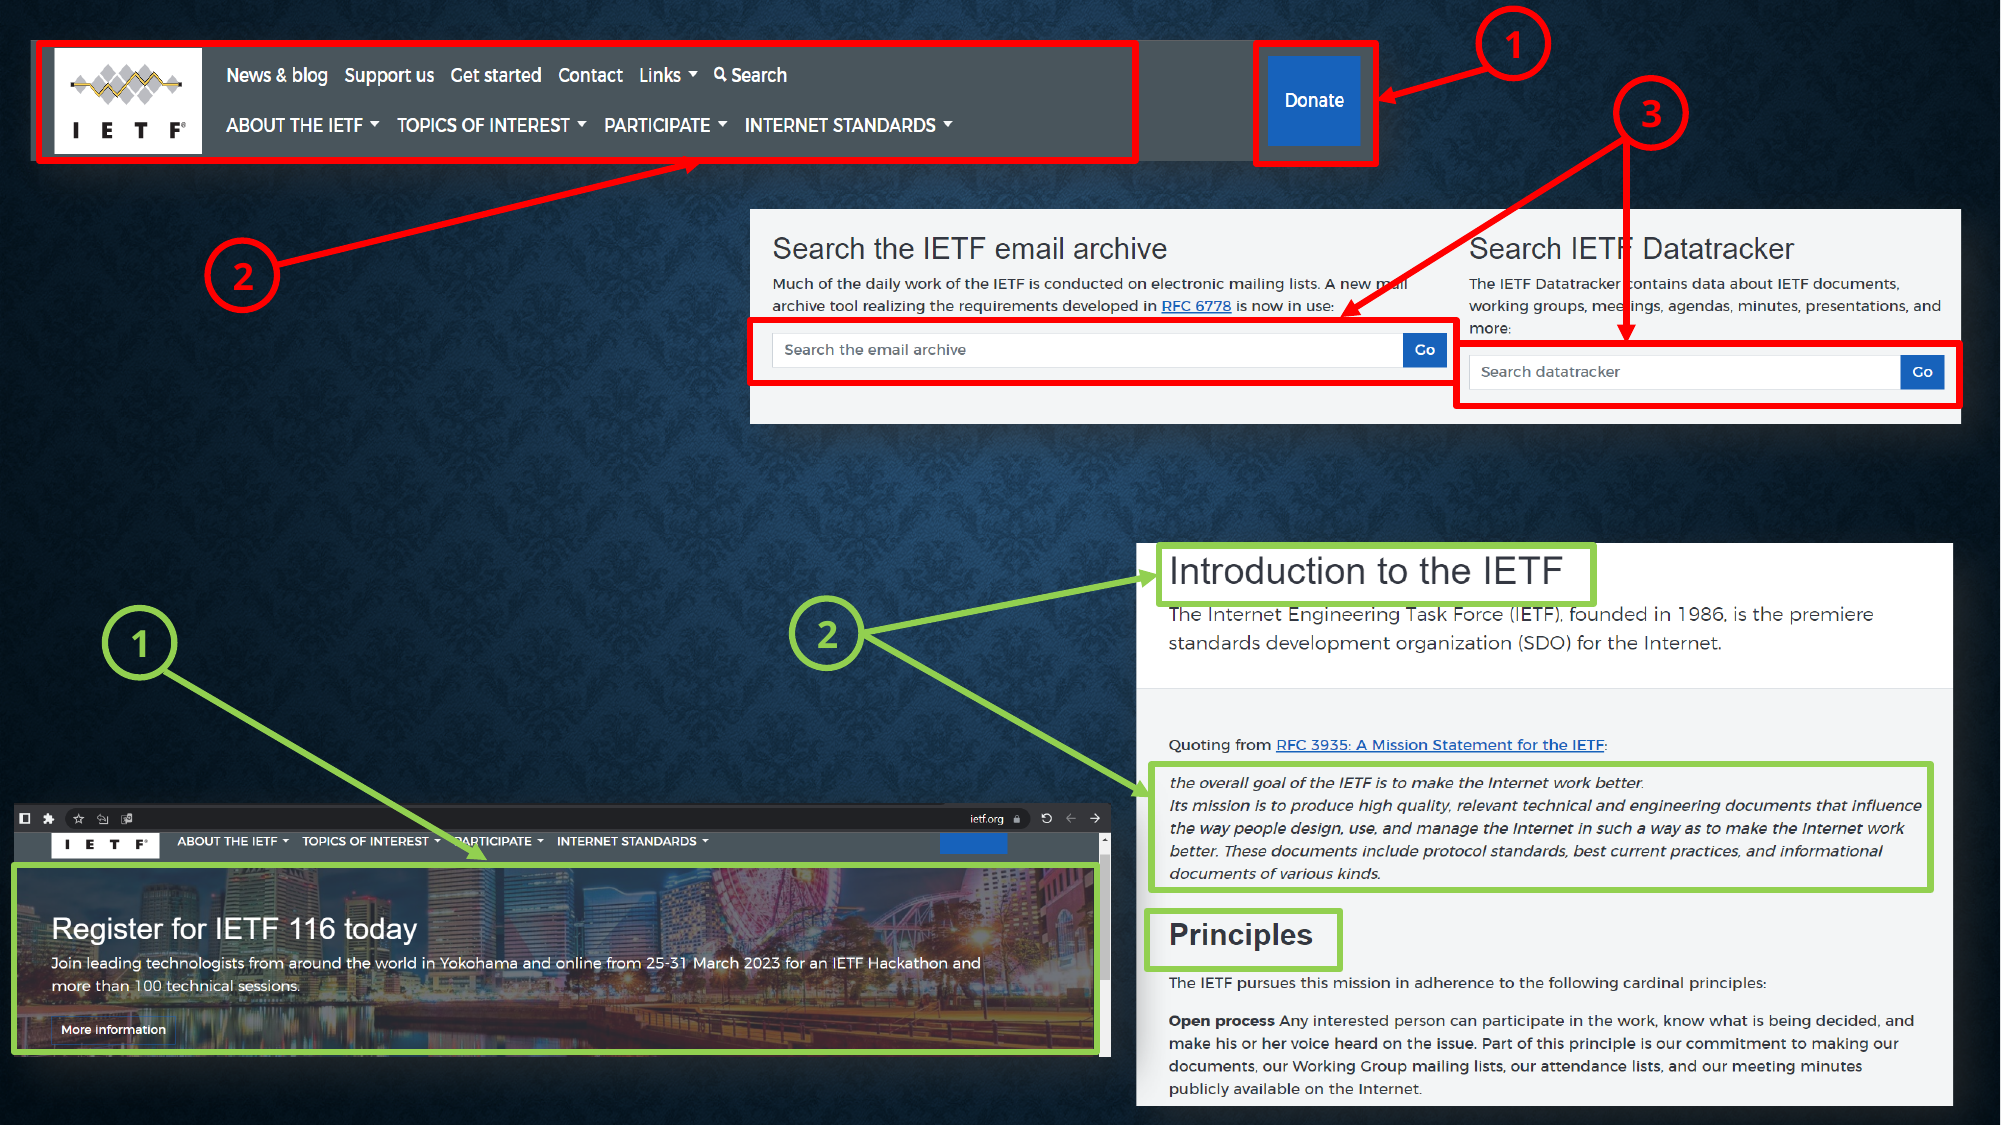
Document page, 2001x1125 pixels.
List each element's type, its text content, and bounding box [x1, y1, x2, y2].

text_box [860, 632, 1153, 798]
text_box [163, 670, 488, 861]
text_box 1 [103, 606, 176, 680]
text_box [860, 574, 1160, 634]
picture [749, 208, 1962, 424]
picture [1135, 542, 1954, 1107]
text_box 1 [1477, 7, 1550, 80]
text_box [1339, 137, 1625, 318]
picture [13, 802, 1112, 1058]
text_box 2 [205, 238, 279, 312]
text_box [276, 160, 704, 266]
picture [30, 39, 1377, 162]
text_box 2 [790, 596, 854, 670]
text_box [1375, 67, 1490, 101]
text_box 3 [1614, 76, 1688, 150]
